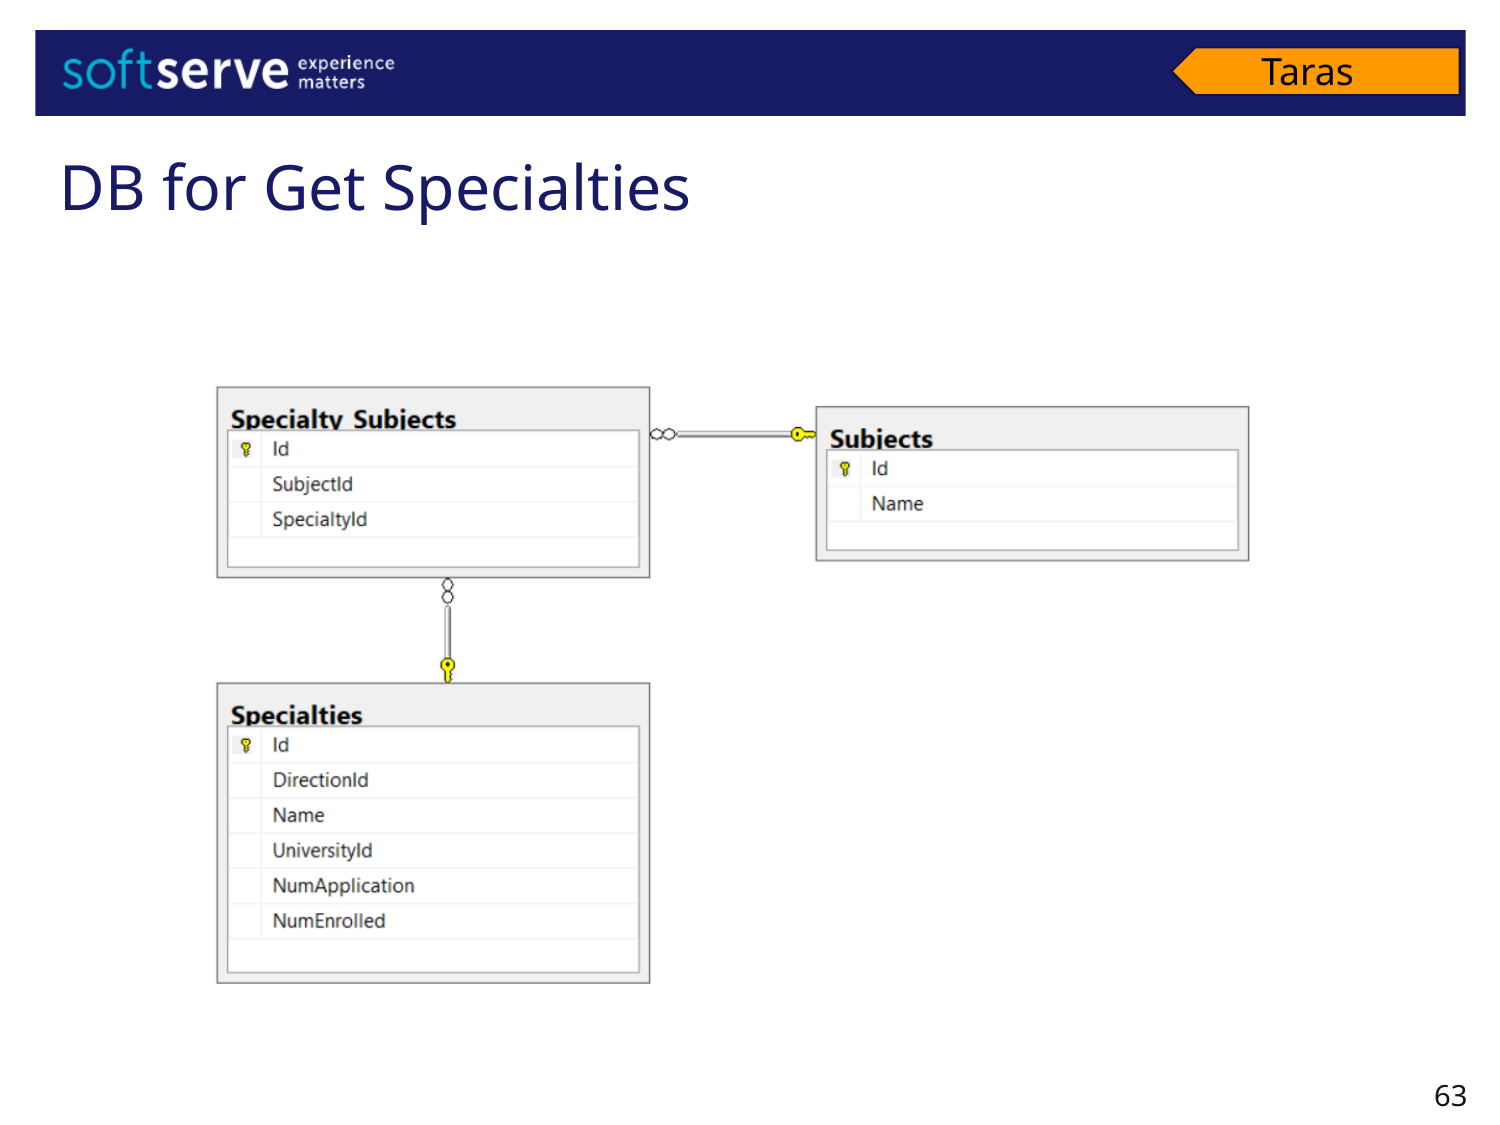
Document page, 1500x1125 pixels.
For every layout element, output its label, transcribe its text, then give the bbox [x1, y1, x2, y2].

subtitle DB for Get Specialties [44, 148, 1255, 224]
picture [201, 378, 1298, 1009]
slide_number 63 [1419, 1070, 1500, 1125]
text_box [1171, 40, 1460, 102]
